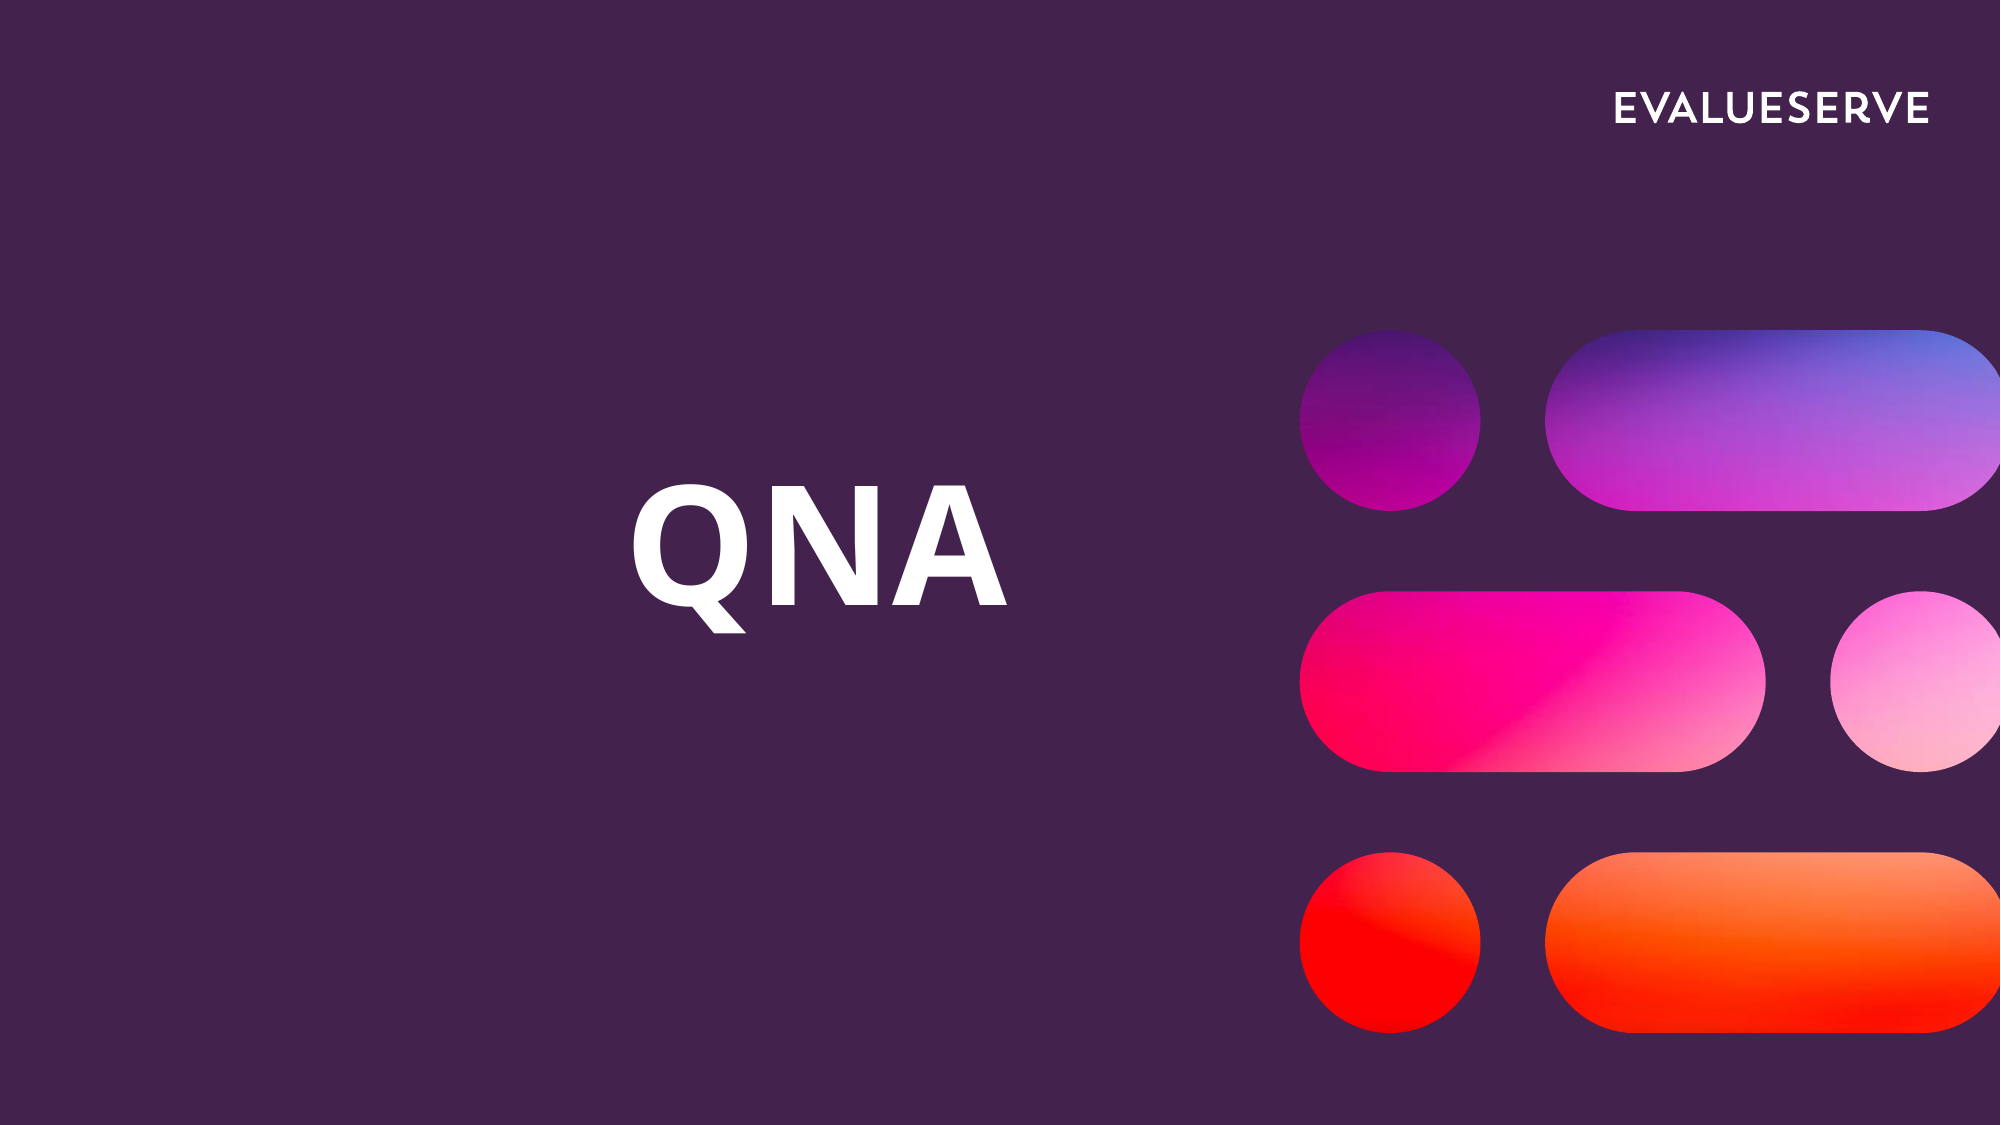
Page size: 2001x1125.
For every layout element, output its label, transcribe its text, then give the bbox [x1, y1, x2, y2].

picture [1299, 591, 1766, 773]
picture [1545, 330, 2000, 512]
picture [1299, 330, 1481, 512]
picture [1299, 852, 1481, 1034]
title QNA [394, 460, 1238, 643]
picture [1545, 852, 2000, 1034]
picture [1830, 591, 2000, 773]
